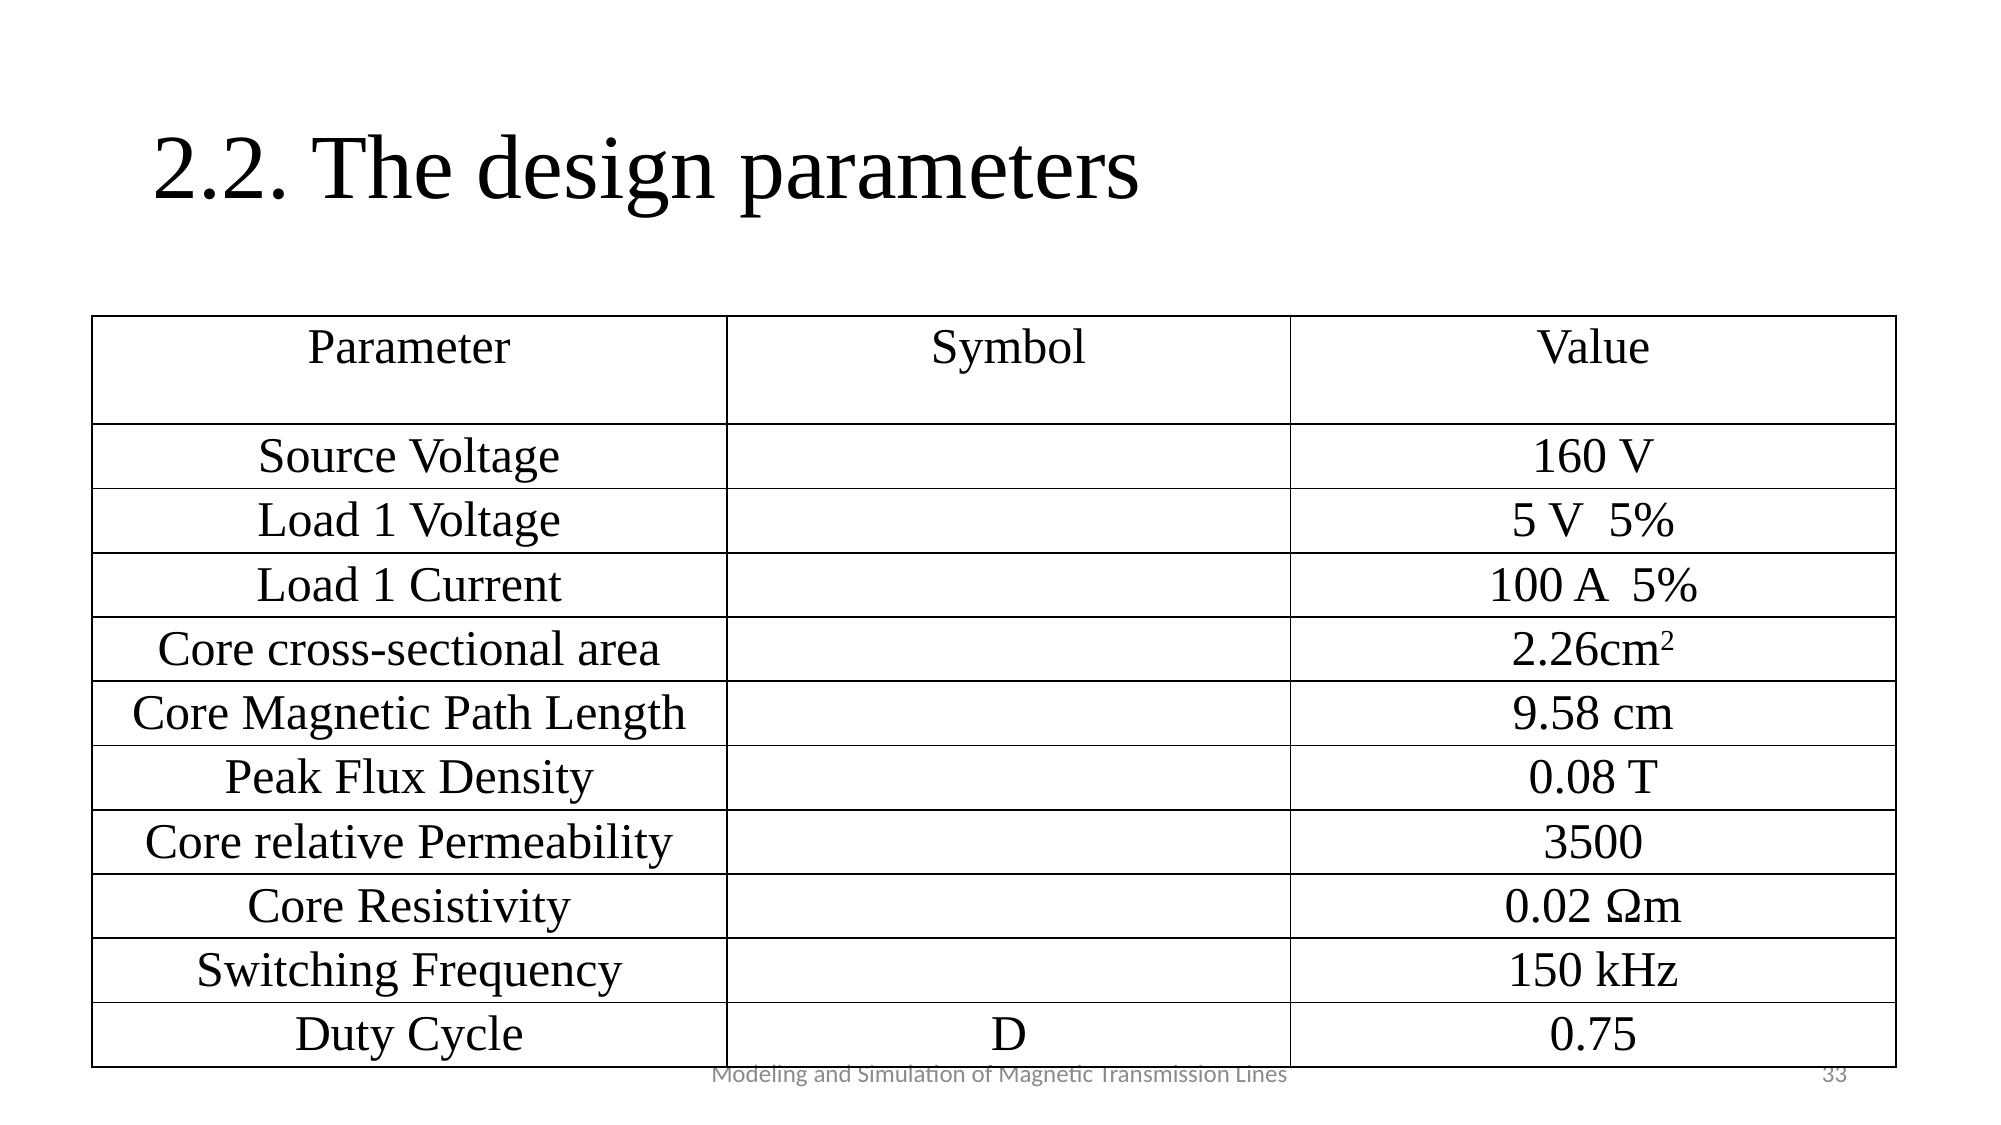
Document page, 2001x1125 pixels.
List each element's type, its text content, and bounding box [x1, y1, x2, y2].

footer Modeling and Simulation of Magnetic Transmission Lines [662, 1042, 1338, 1103]
title 2.2. The design parameters [137, 59, 1863, 278]
slide_number 33 [1412, 1042, 1863, 1103]
